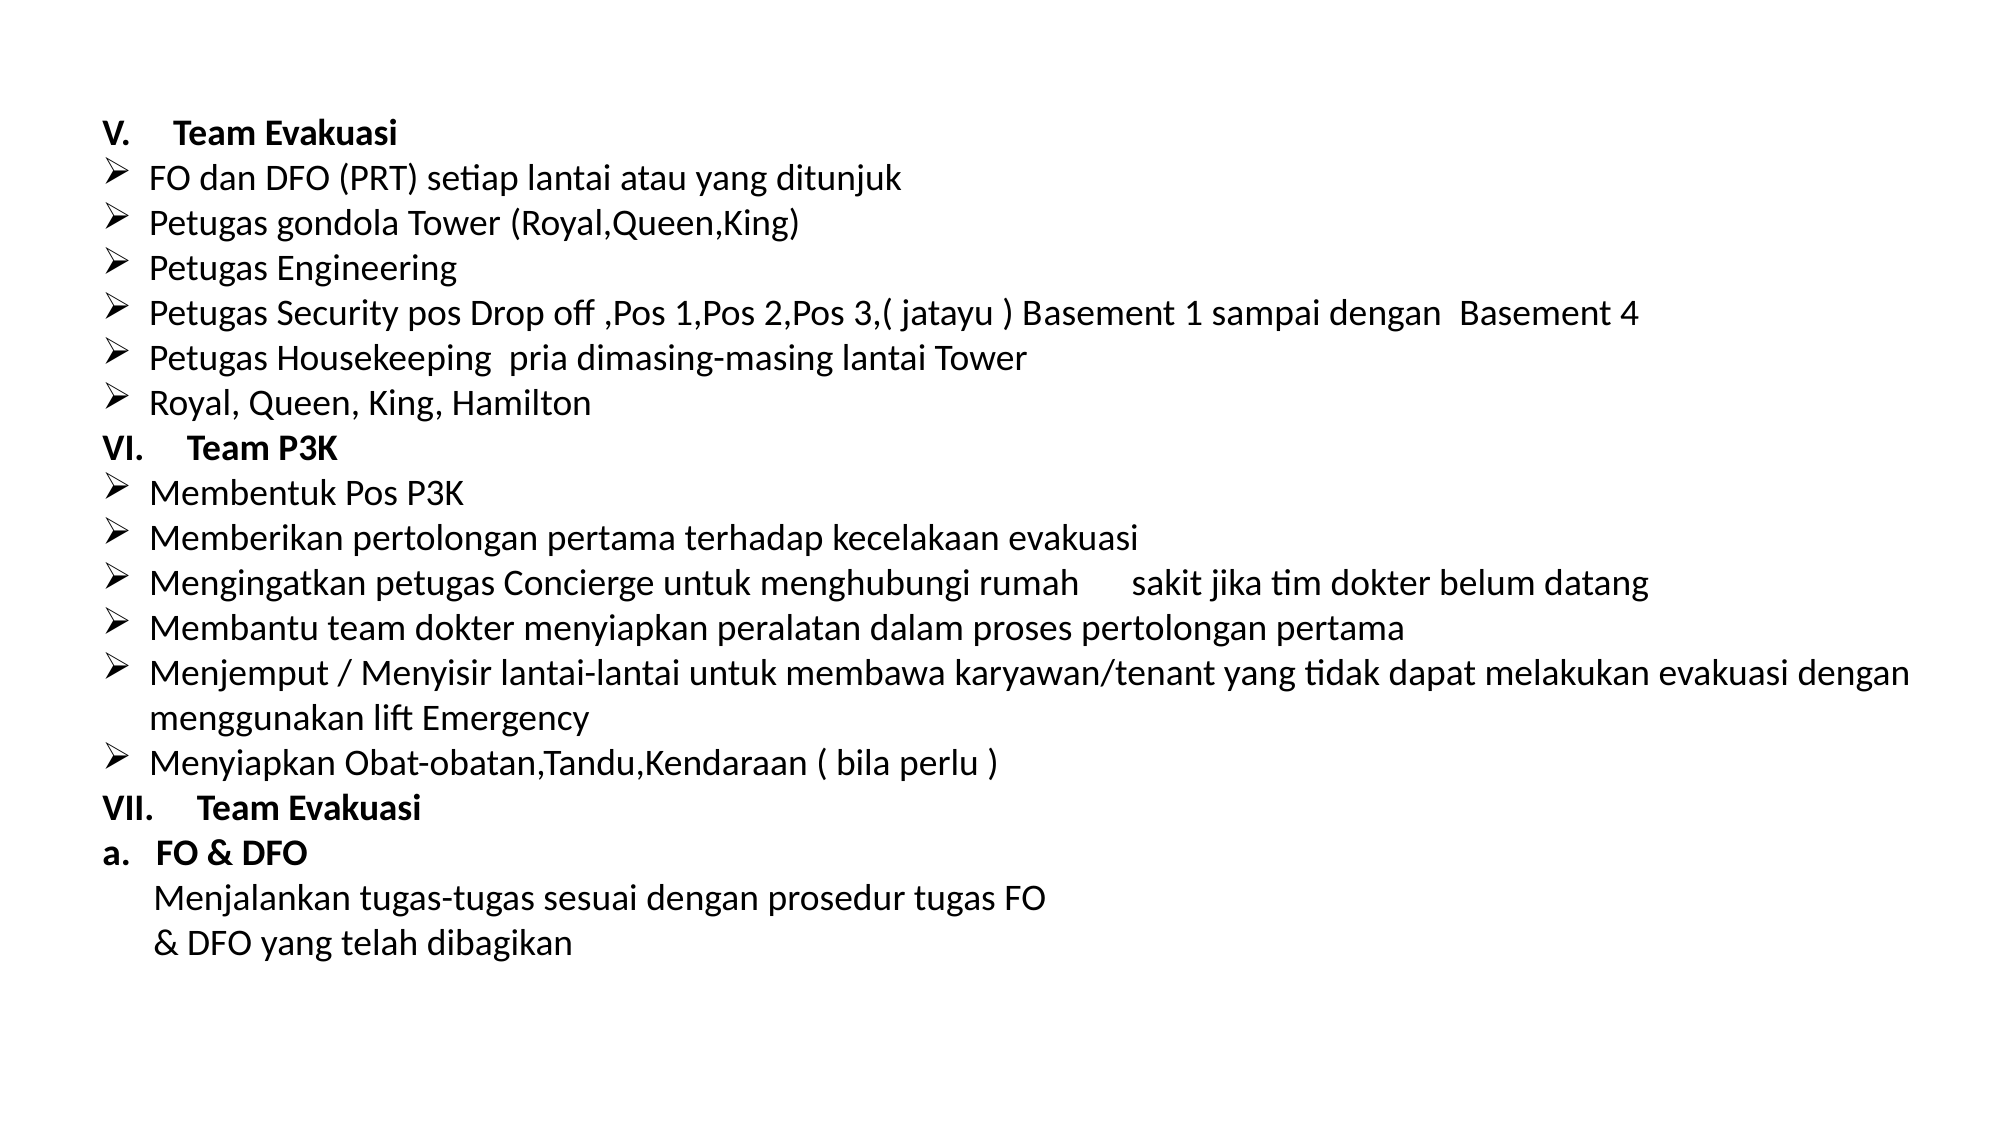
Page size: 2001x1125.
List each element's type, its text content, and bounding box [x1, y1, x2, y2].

text_box V. Team Evakuasi FO dan DFO (PRT) setiap lantai atau yang ditunjuk Petugas gondola Tower (Royal,Queen,King) Petugas Engineering Petugas Security pos Drop off ,Pos 1,Pos 2,Pos 3,( jatayu ) Basement 1 sampai dengan Basement 4 Petugas Housekeeping pria dimasing-masing lantai Tower Royal, Queen, King, Hamilton VI. Team P3K Membentuk Pos P3K Memberikan pertolongan pertama terhadap kecelakaan evakuasi Mengingatkan petugas Concierge untuk menghubungi rumah sakit jika tim dokter belum datang Membantu team dokter menyiapkan peralatan dalam proses pertolongan pertama Menjemput / Menyisir lantai-lantai untuk membawa karyawan/tenant yang tidak dapat melakukan evakuasi dengan menggunakan lift Emergency Menyiapkan Obat-obatan,Tandu,Kendaraan ( bila perlu ) VII. Team Evakuasi a. FO & DFO Menjalankan tugas-tugas sesuai dengan prosedur tugas FO & DFO yang telah dibagikan [87, 100, 1954, 1016]
